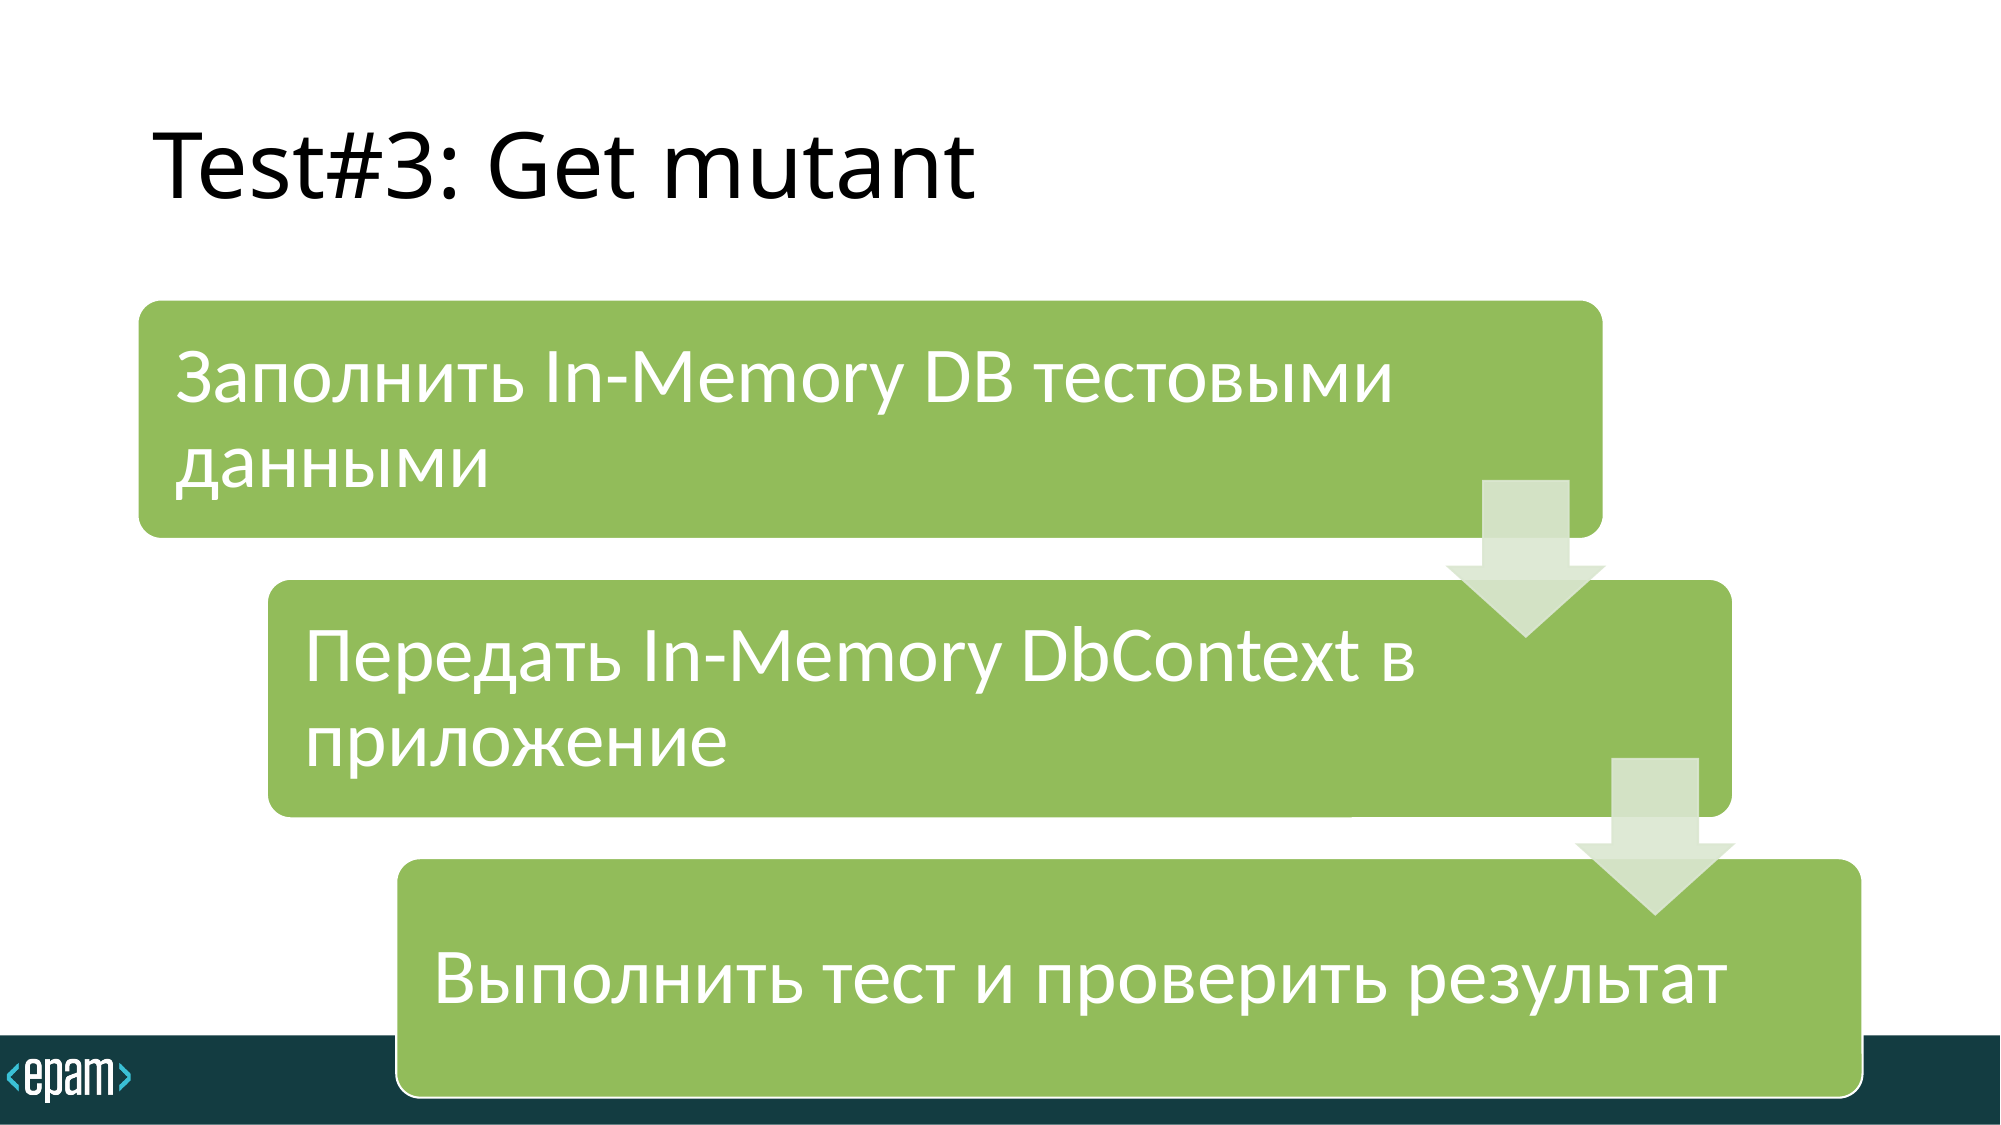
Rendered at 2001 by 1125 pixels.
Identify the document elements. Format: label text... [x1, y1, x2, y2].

slide_number 73 [1412, 1098, 1863, 1103]
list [137, 299, 1863, 1098]
title Test#3: Get mutant [137, 59, 1863, 278]
